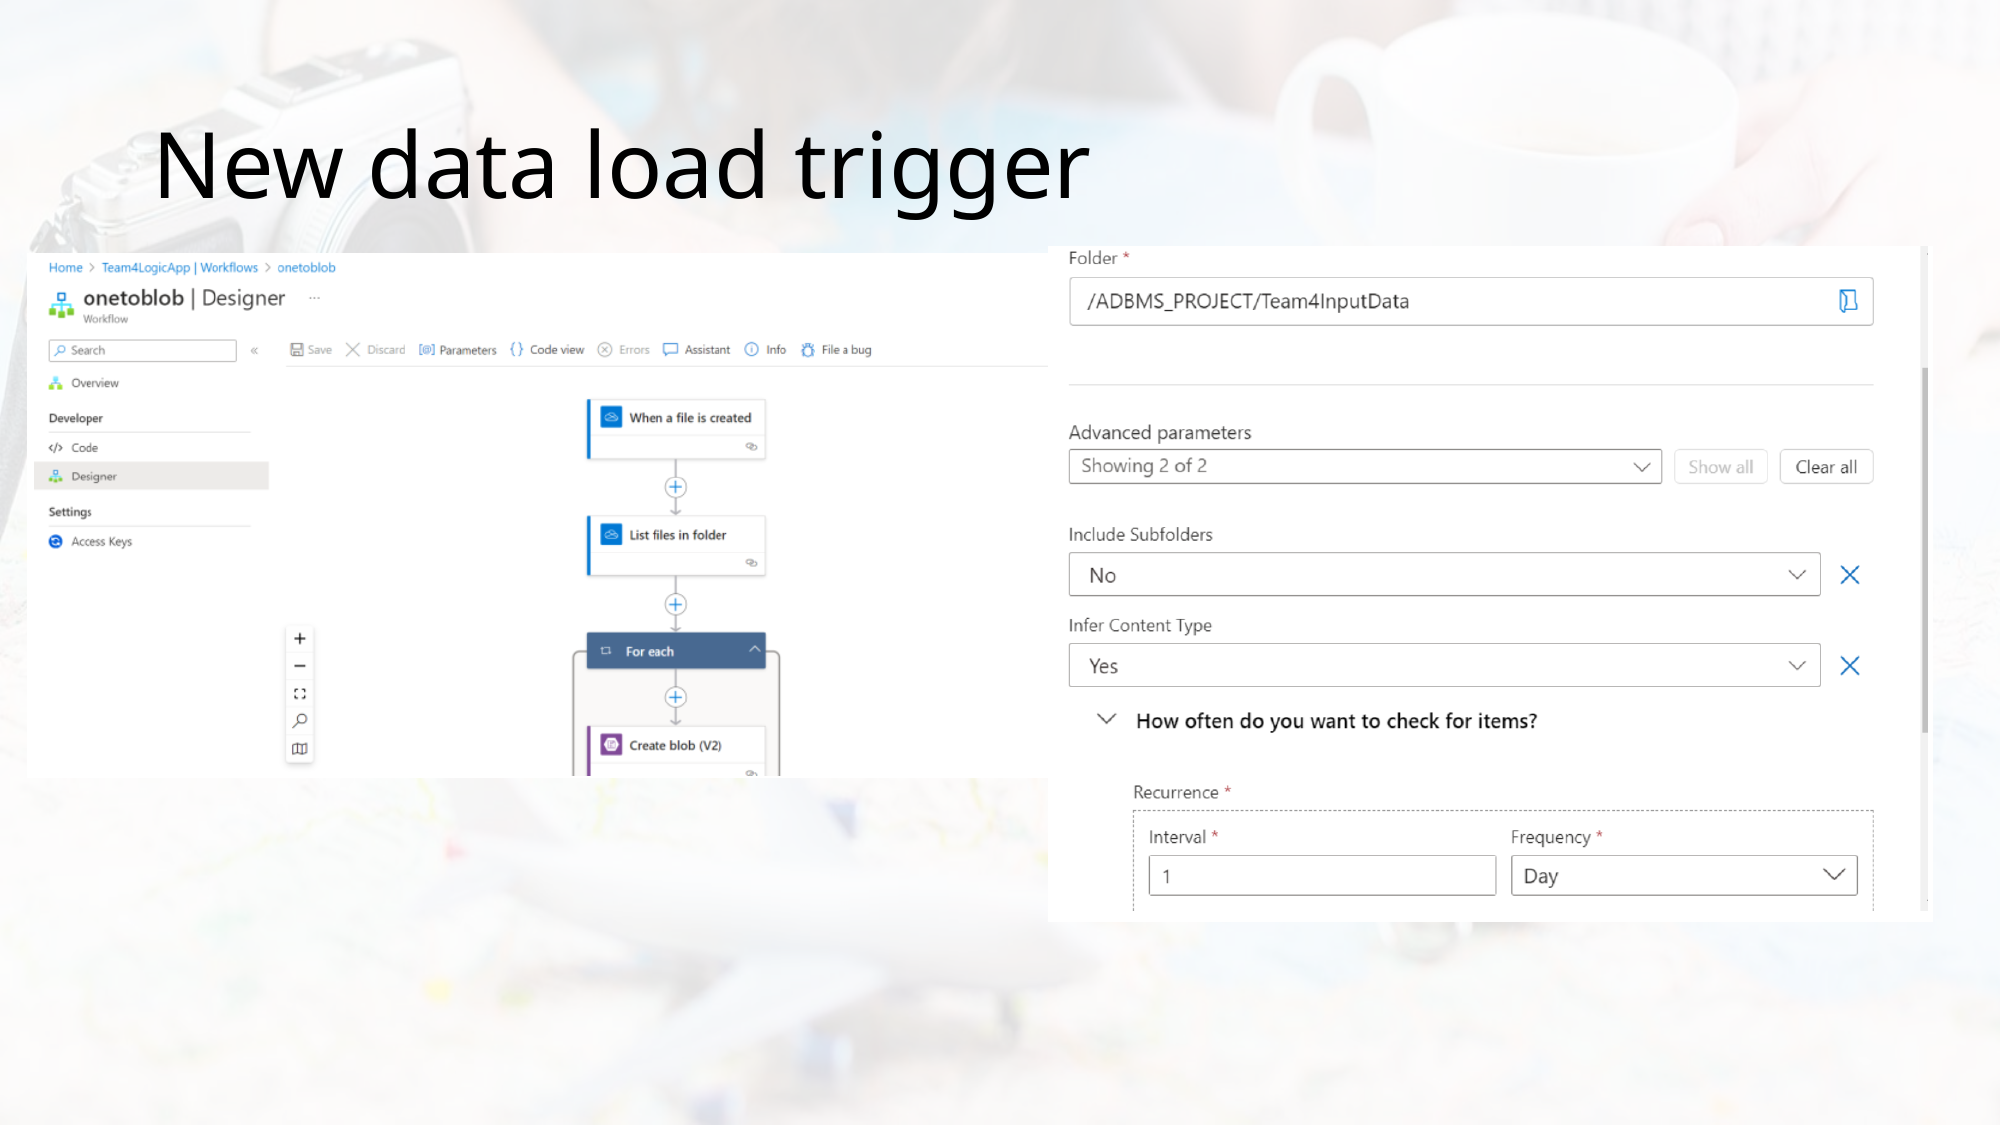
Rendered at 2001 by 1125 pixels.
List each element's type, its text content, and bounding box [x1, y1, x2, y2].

title New data load trigger [137, 59, 1863, 253]
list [1048, 245, 1933, 922]
picture [27, 253, 1048, 778]
